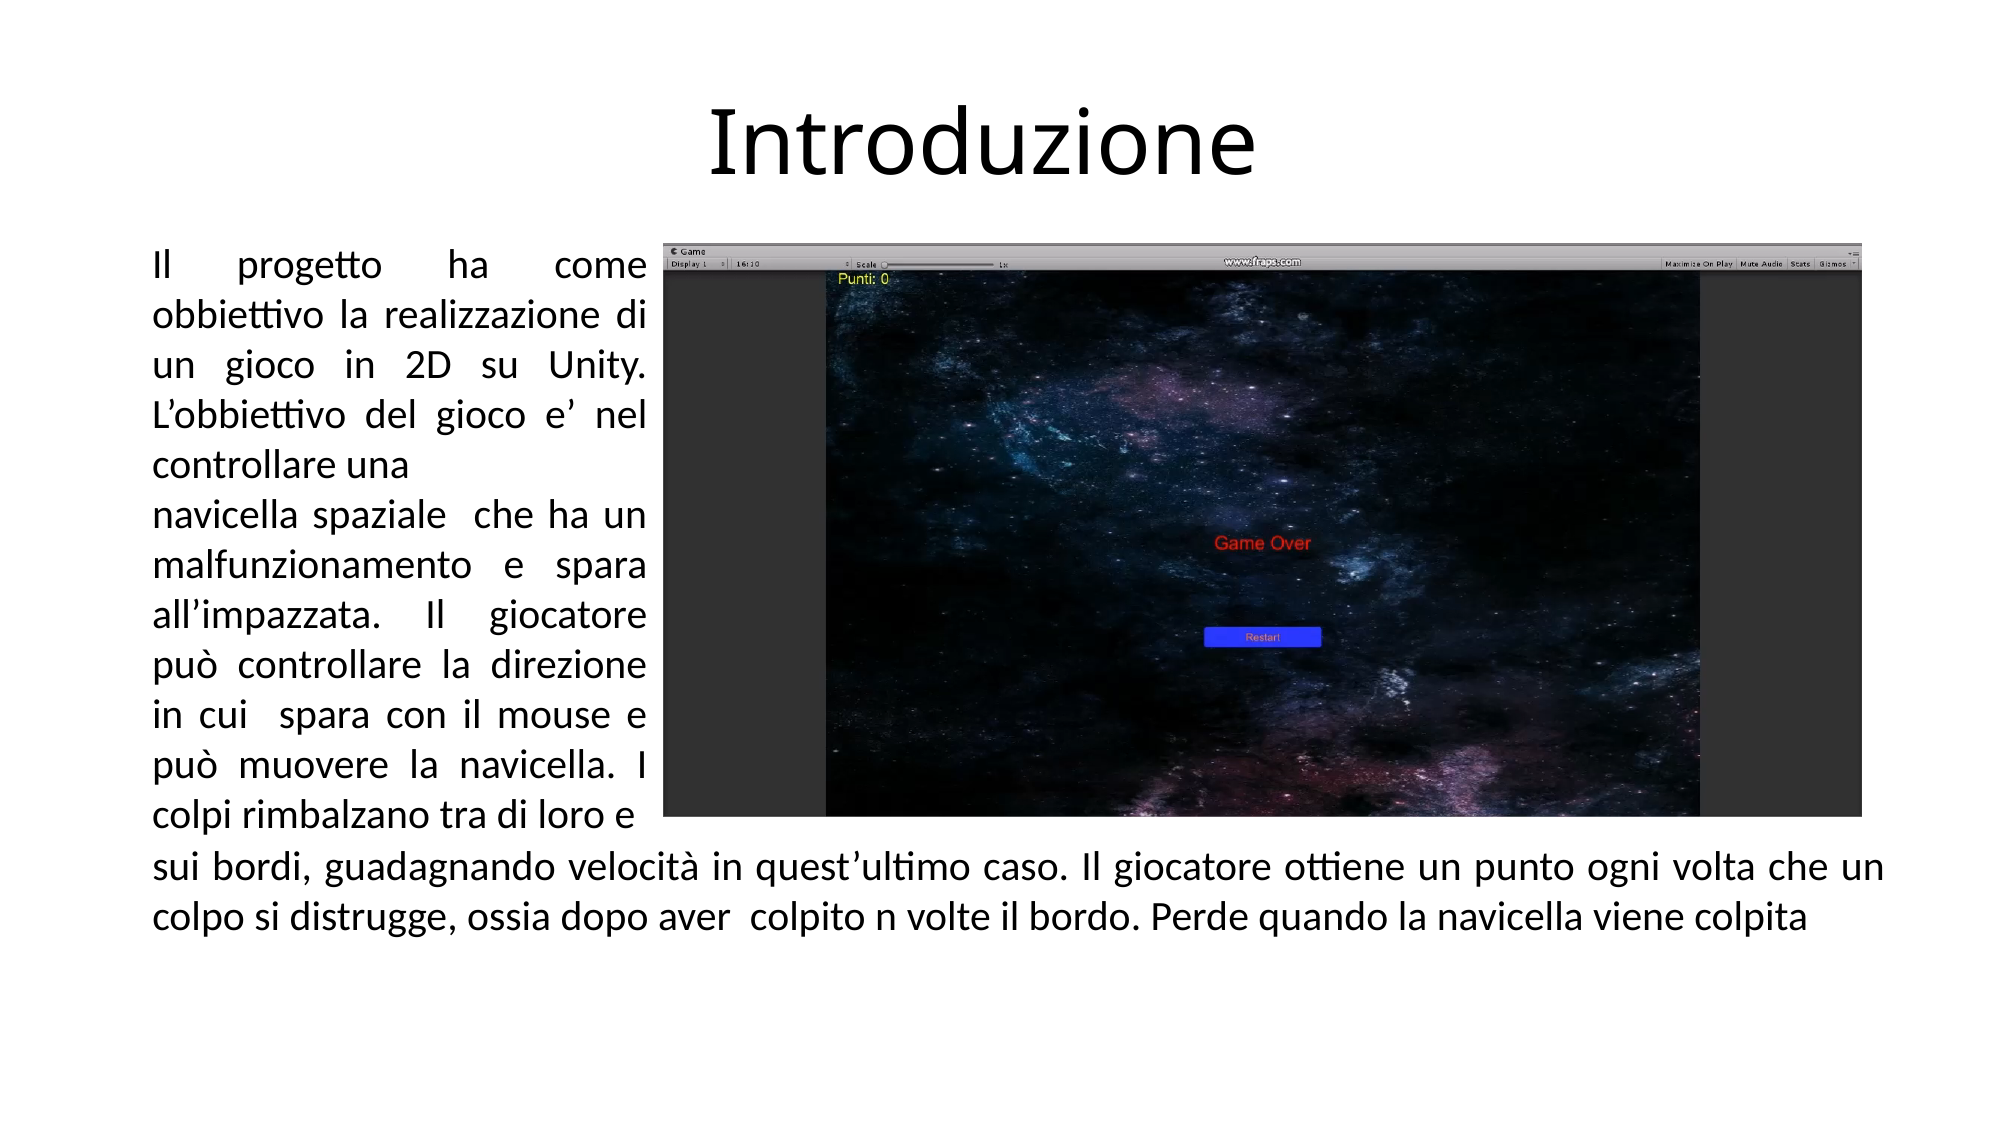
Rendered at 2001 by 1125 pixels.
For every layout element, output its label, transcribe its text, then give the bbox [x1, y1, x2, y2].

text_box sui bordi, guadagnando velocità in quest’ultimo caso. Il giocatore ottiene un punto ogni volta che un colpo si distrugge, ossia dopo aver colpito n volte il bordo. Perde quando la navicella viene colpita [137, 831, 1902, 947]
text_box Il progetto ha come obbiettivo la realizzazione di un gioco in 2D su Unity. L’obbiettivo del gioco e’ nel controllare una navicella spaziale che ha un malfunzionamento e spara all’impazzata. Il giocatore può controllare la direzione in cui spara con il mouse e può muovere la navicella. I colpi rimbalzano tra di loro e [137, 229, 663, 831]
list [662, 243, 1863, 818]
text_box Introduzione [137, 59, 1863, 209]
